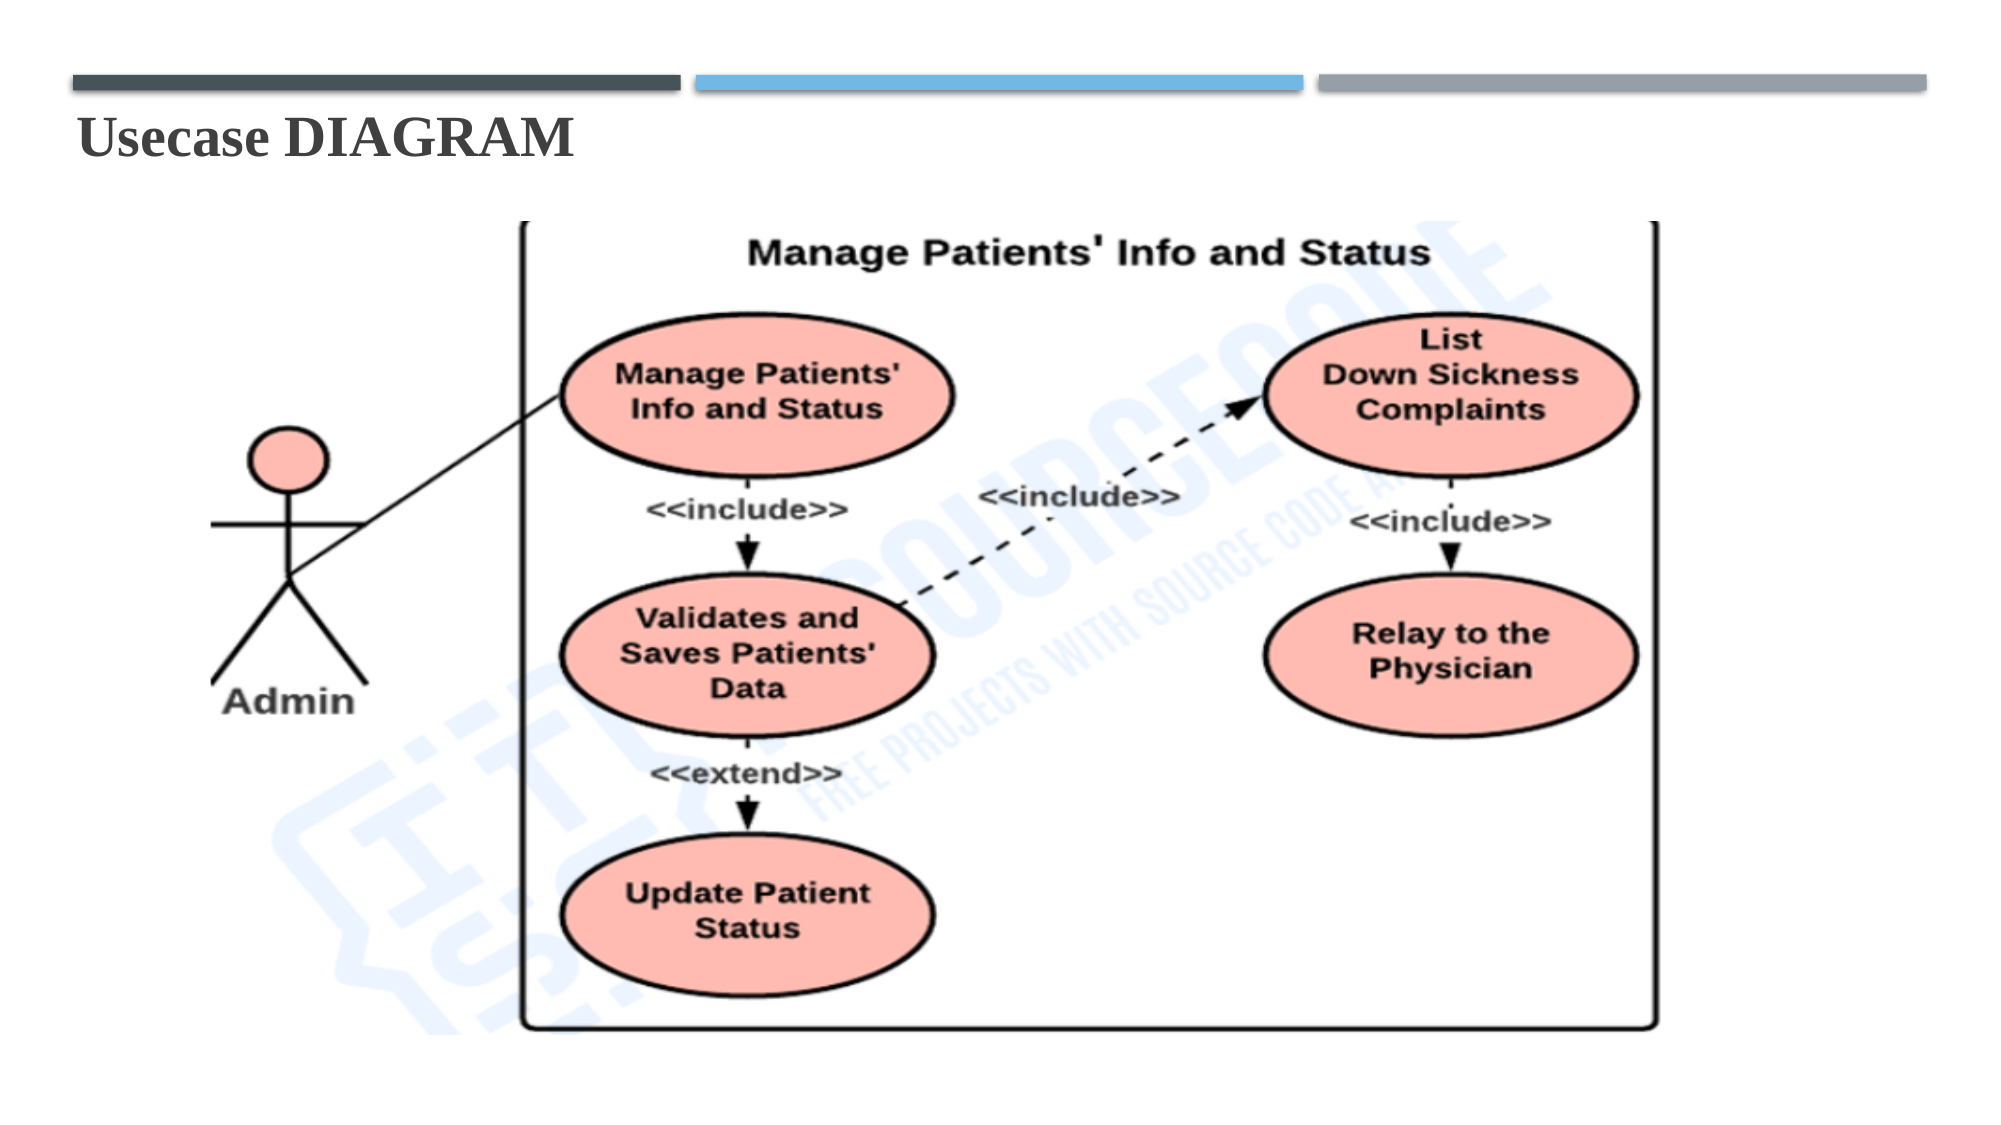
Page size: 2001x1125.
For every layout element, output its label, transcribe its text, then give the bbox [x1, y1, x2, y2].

picture [199, 221, 1749, 1036]
text_box Usecase DIAGRAM [61, 90, 1061, 176]
